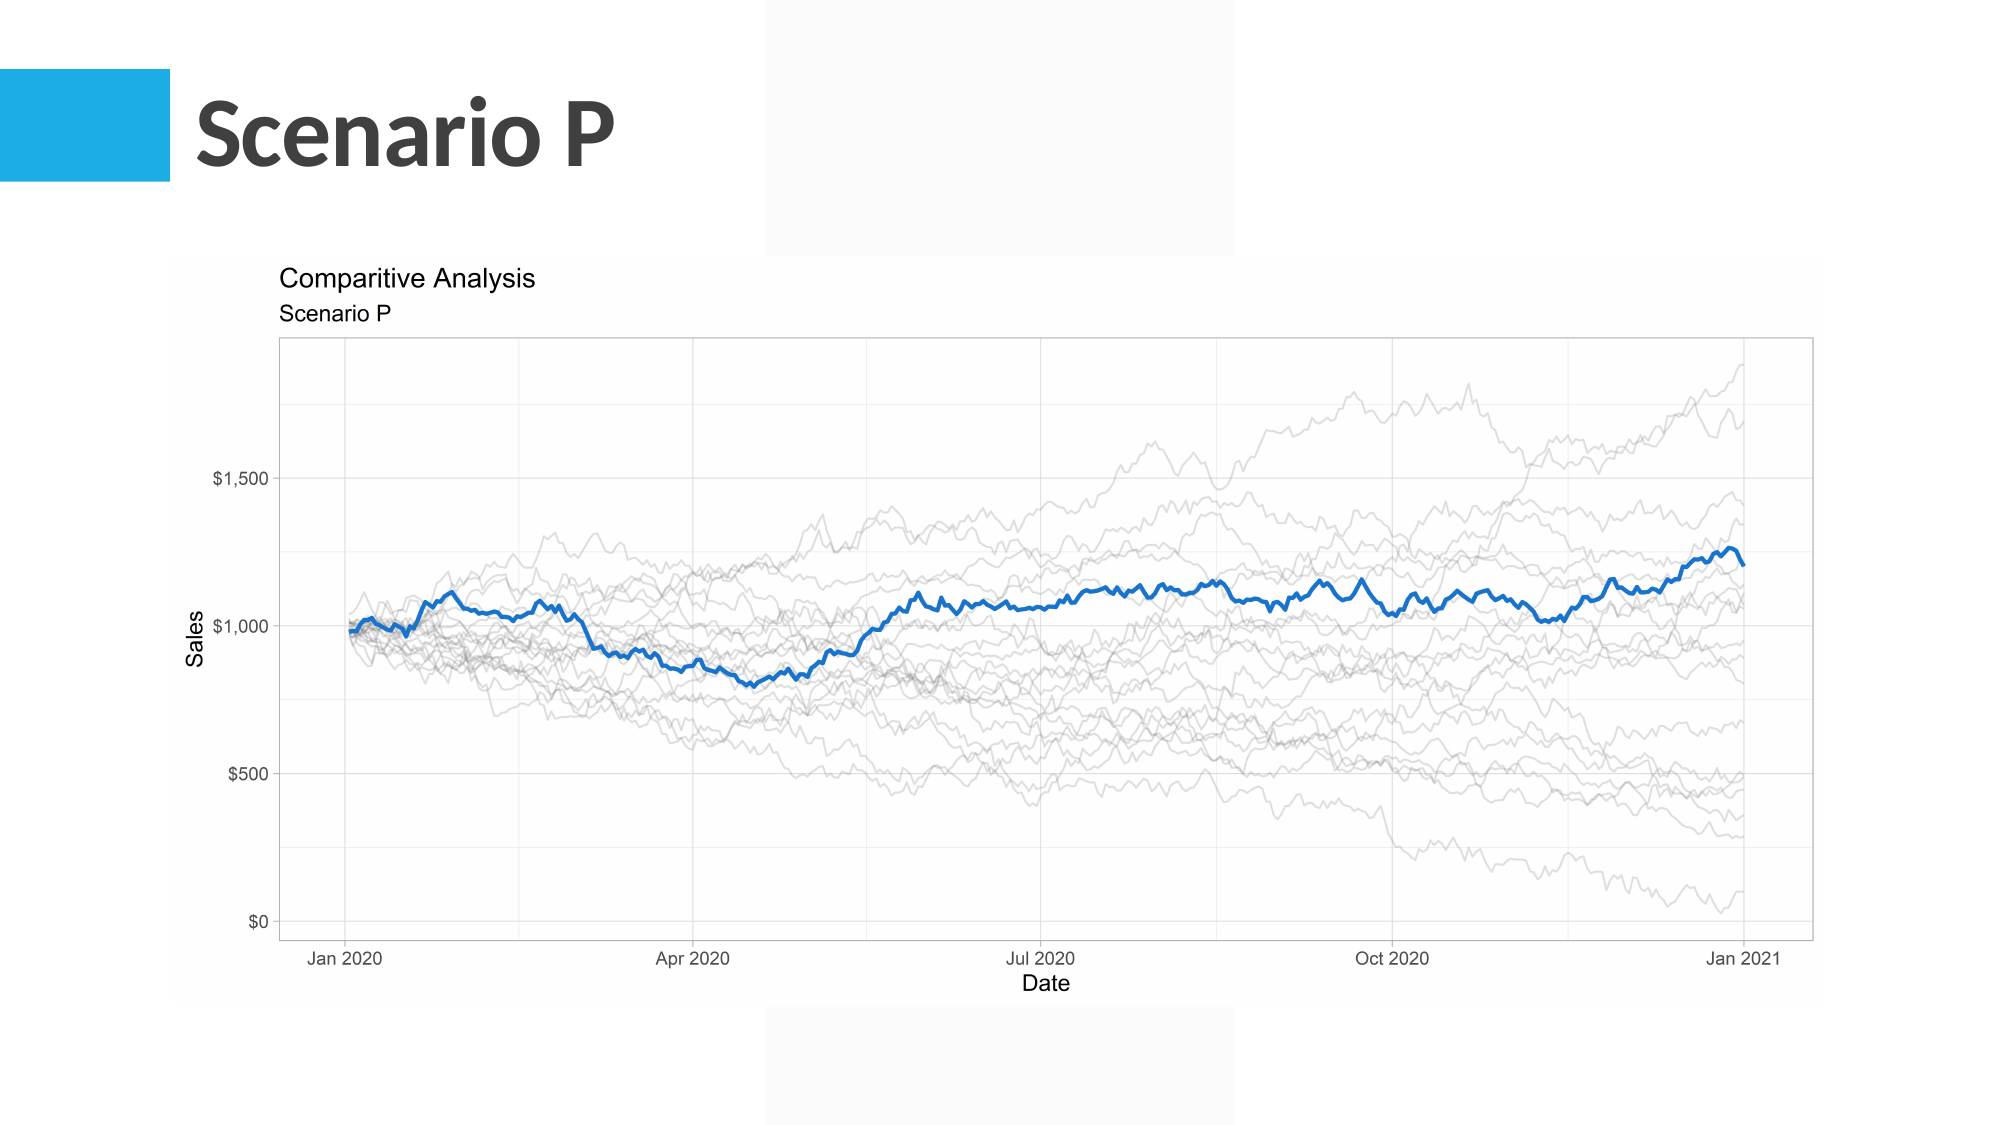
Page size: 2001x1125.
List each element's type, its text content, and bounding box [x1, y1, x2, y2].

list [174, 256, 1826, 1008]
title Scenario P [180, 47, 1830, 196]
